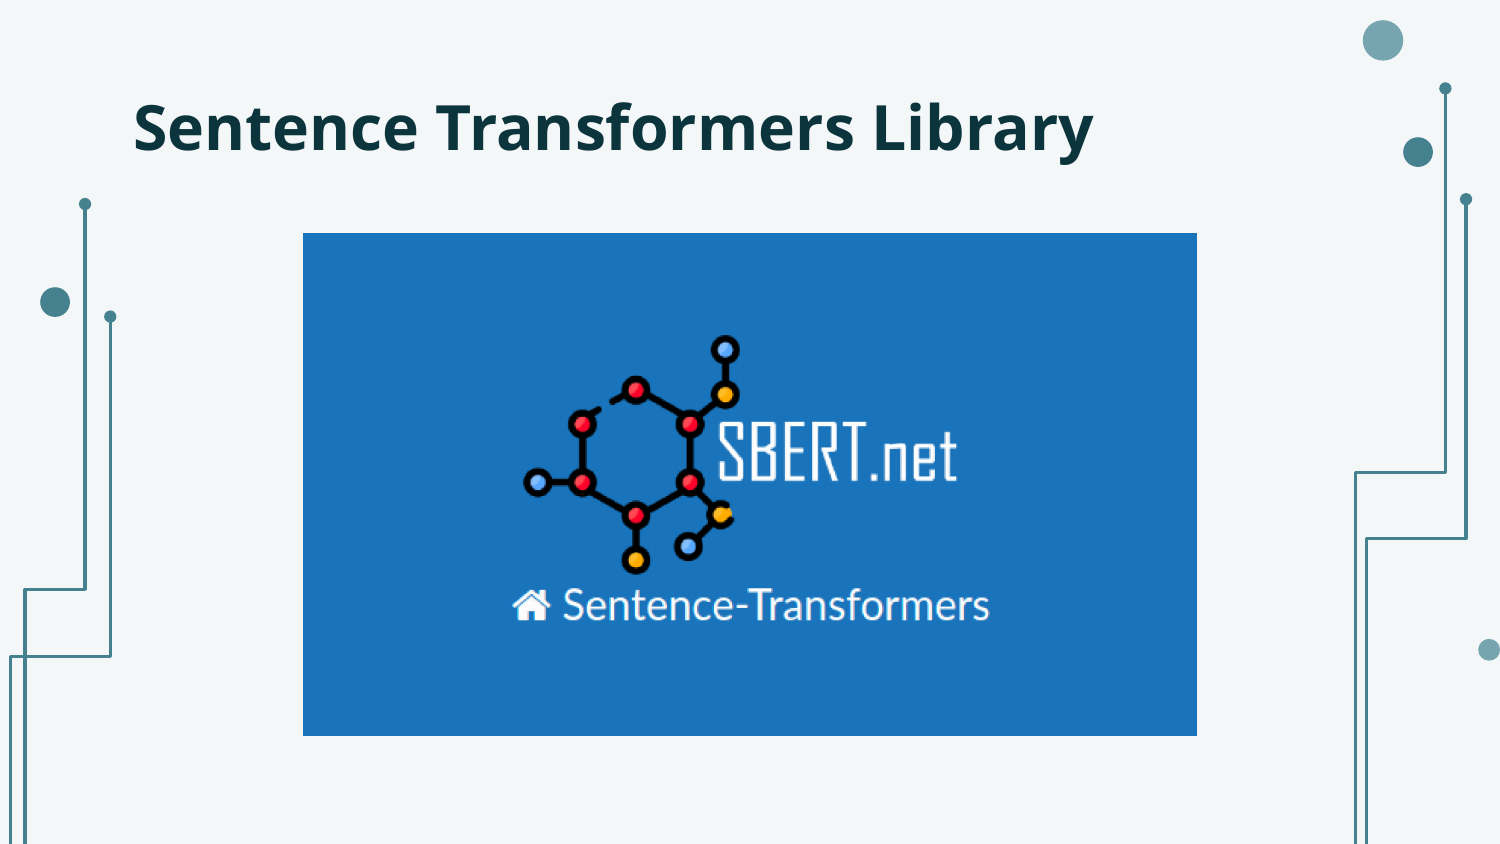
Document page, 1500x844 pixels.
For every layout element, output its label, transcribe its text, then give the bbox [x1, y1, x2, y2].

picture [303, 232, 1197, 736]
title Sentence Transformers Library [118, 72, 1382, 167]
